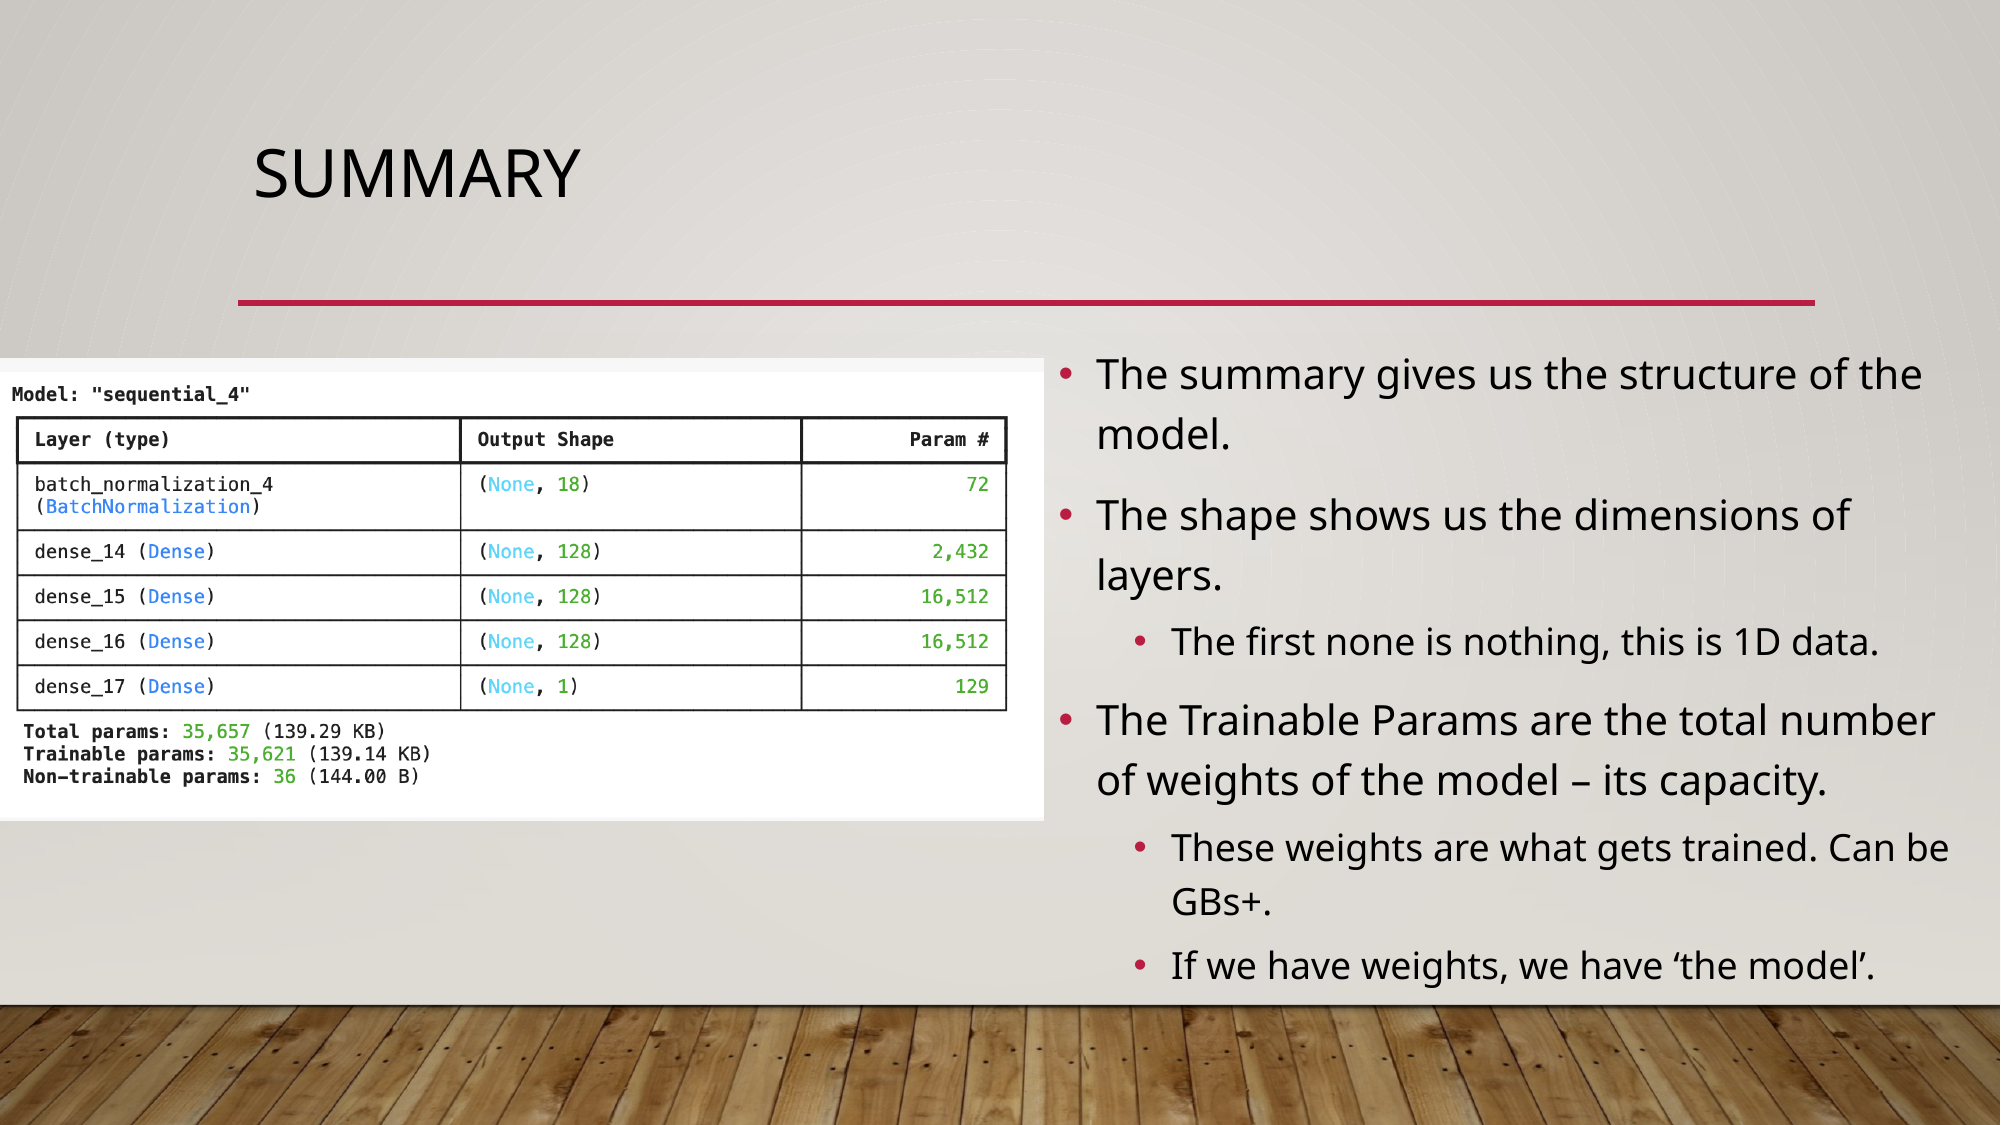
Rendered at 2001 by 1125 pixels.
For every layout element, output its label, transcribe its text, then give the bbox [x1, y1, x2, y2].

picture [0, 1005, 2000, 1125]
picture [0, 358, 1044, 822]
list The summary gives us the structure of the model. The shape shows us the dimensions of layers. The first none is nothing, this is 1D data. The Trainable Params are the total number of weights of the model – its capacity. These weights are what gets trained. Can be GBs+. If we have weights, we have ‘the model’. [1043, 330, 2000, 993]
title Summary [238, 131, 1814, 305]
